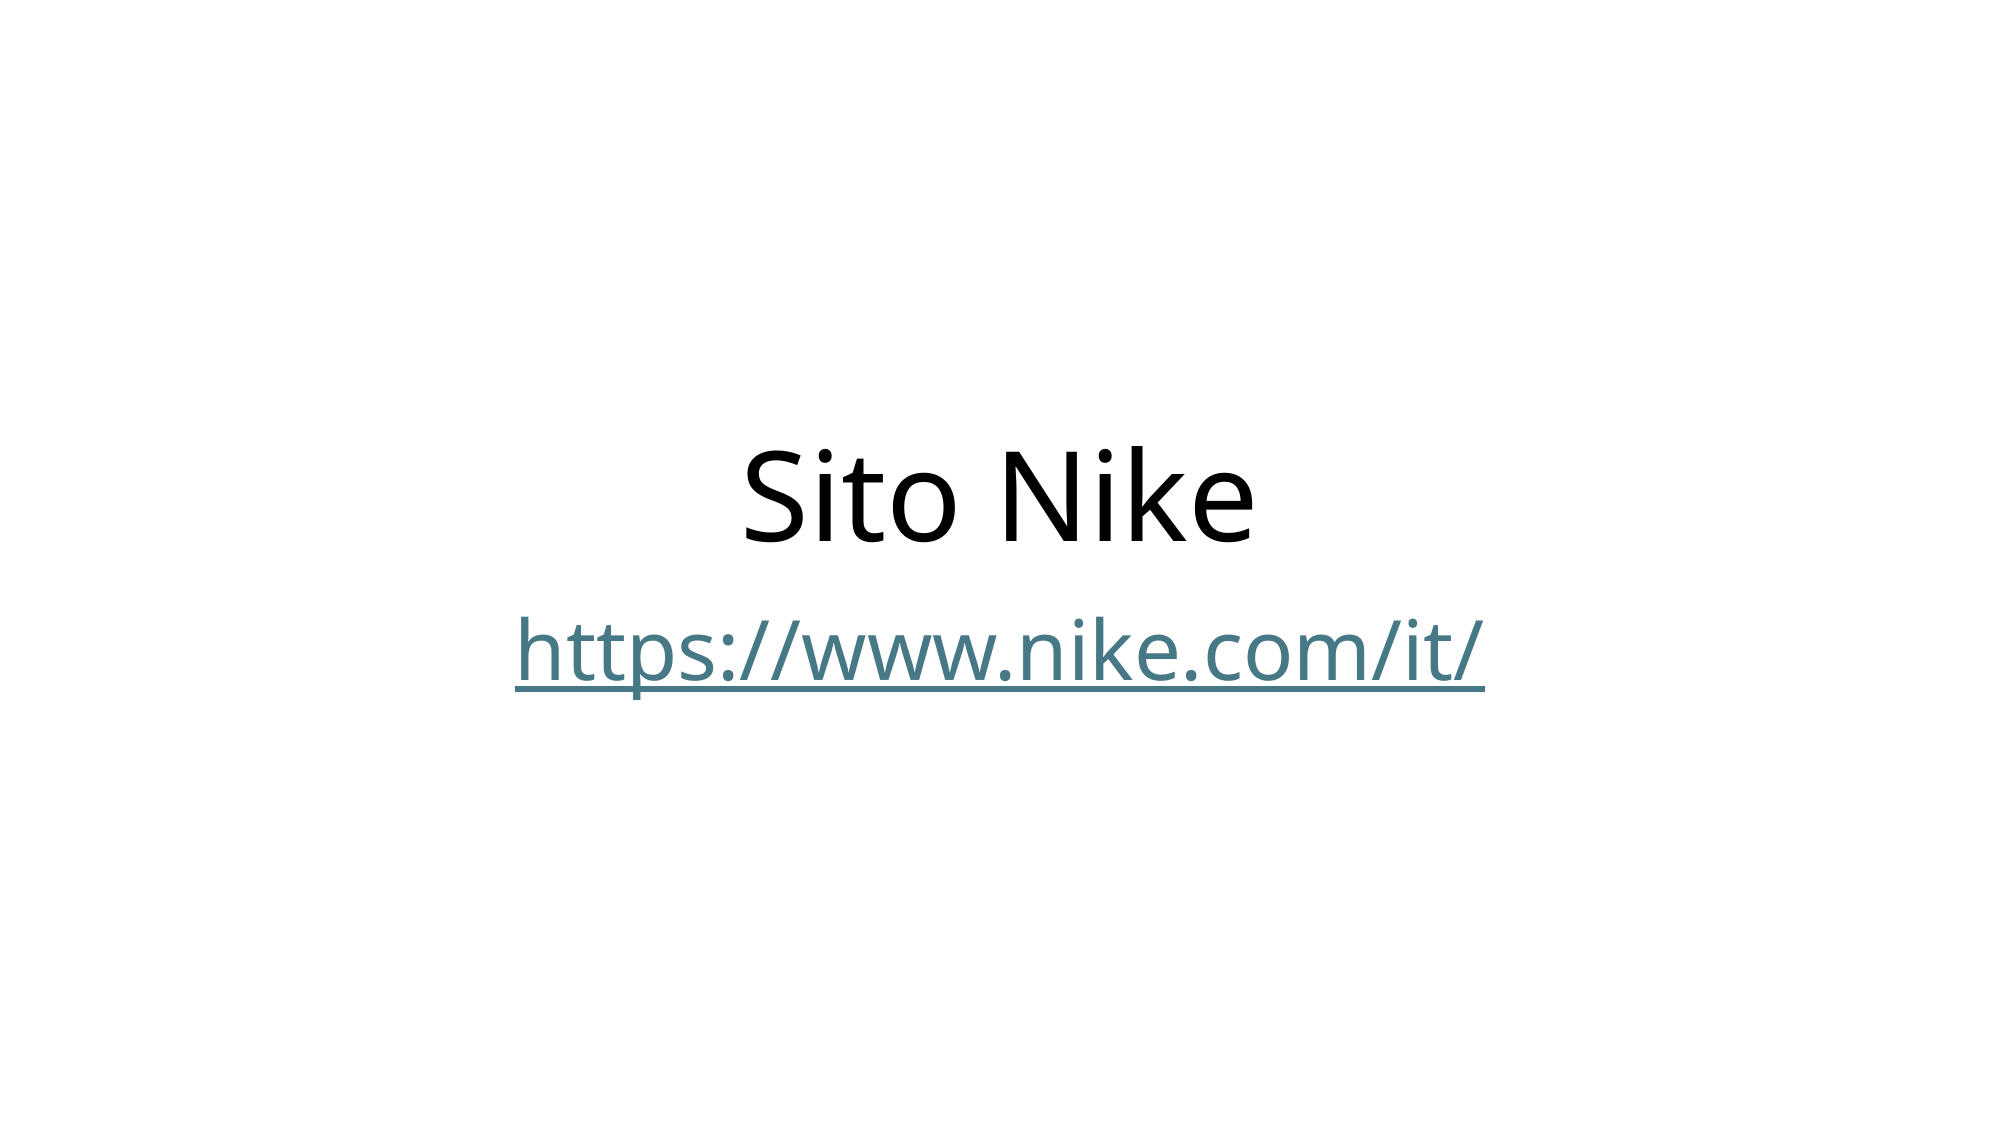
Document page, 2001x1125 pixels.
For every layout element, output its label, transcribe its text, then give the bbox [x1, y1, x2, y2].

title Sito Nike [249, 184, 1750, 576]
subtitle https://www.nike.com/it/ [249, 590, 1750, 863]
